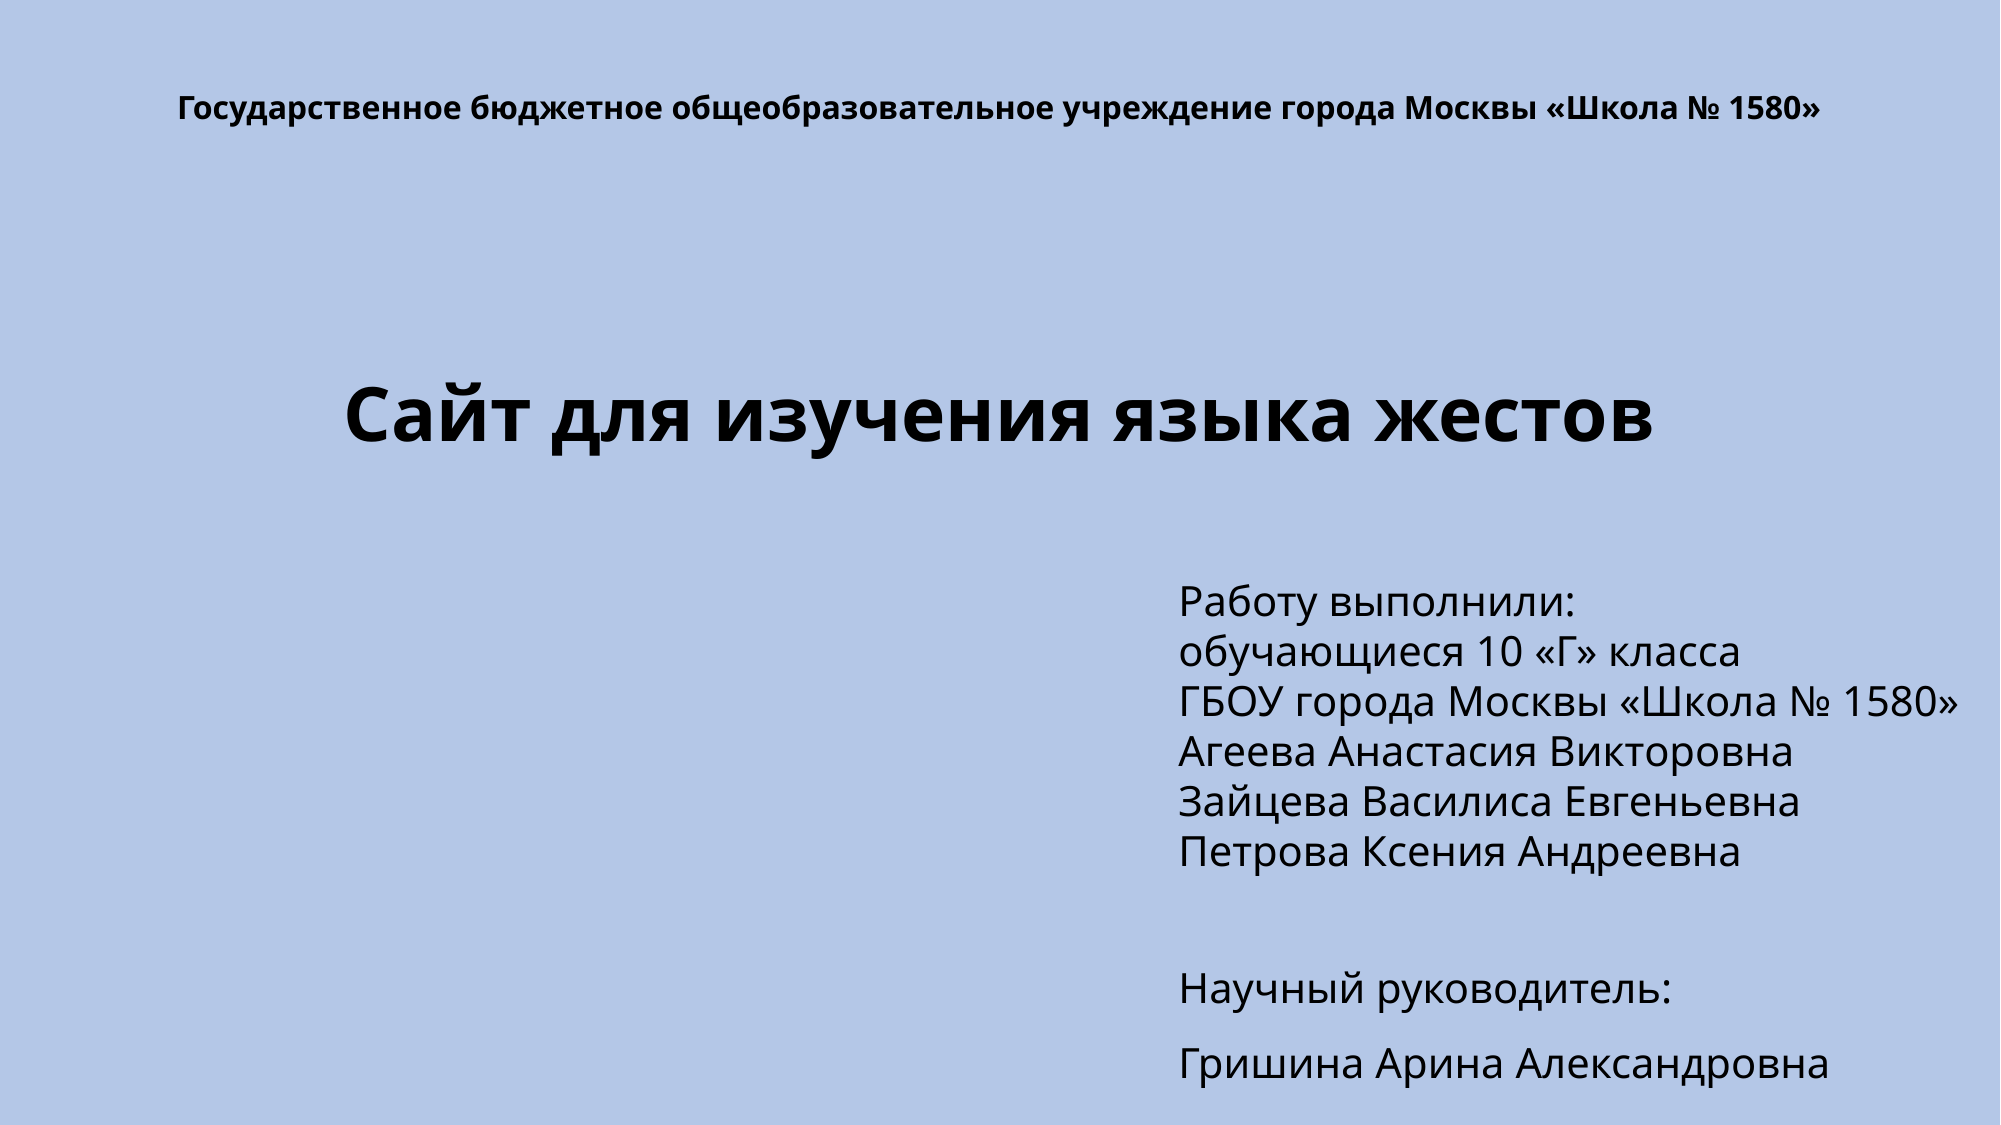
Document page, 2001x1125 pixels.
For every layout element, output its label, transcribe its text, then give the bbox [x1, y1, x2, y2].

text_box Сайт для изучения языка жестов [328, 314, 1671, 465]
title Государственное бюджетное общеобразовательное учреждение города Москвы «Школа № 1580» [137, 74, 1863, 222]
text_box Работу выполнили: обучающиеся 10 «Г» класса ГБОУ города Москвы «Школа № 1580» Агеева Анастасия Викторовна Зайцева Василиса Евгеньевна Петрова Ксения Андреевна Научный руководитель: Гришина Арина Александровна [1163, 541, 2000, 1125]
